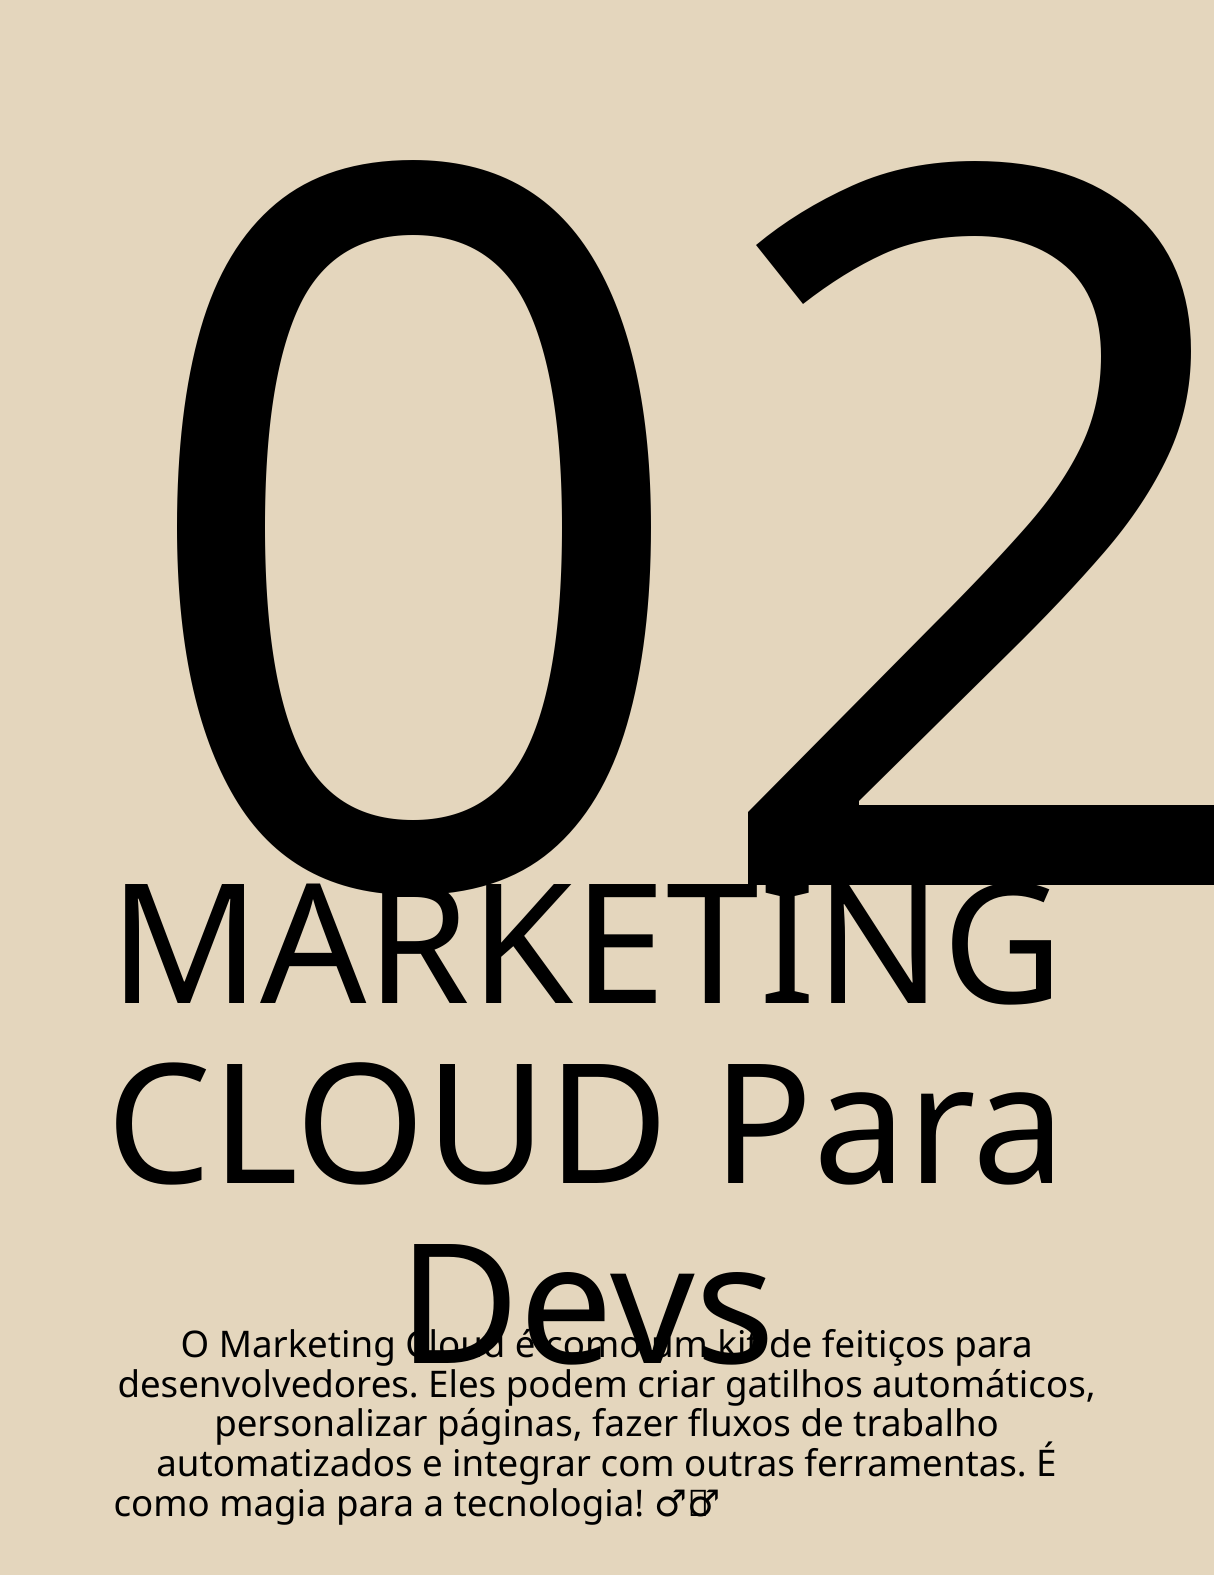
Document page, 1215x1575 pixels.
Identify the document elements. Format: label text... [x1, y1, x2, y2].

text_box [0, 0, 1214, 1575]
text_box 02 [113, 289, 1214, 834]
title MARKETING CLOUD Para Devs [0, 1062, 1194, 1197]
text_box [75, 1238, 1139, 1286]
list O Marketing Cloud é como um kit de feitiços para desenvolvedores. Eles podem criar gatilhos automáticos, personalizar páginas, fazer fluxos de trabalho automatizados e integrar com outras ferramentas. É como magia para a tecnologia! 🧙‍♂️✨ [98, 1318, 1116, 1534]
